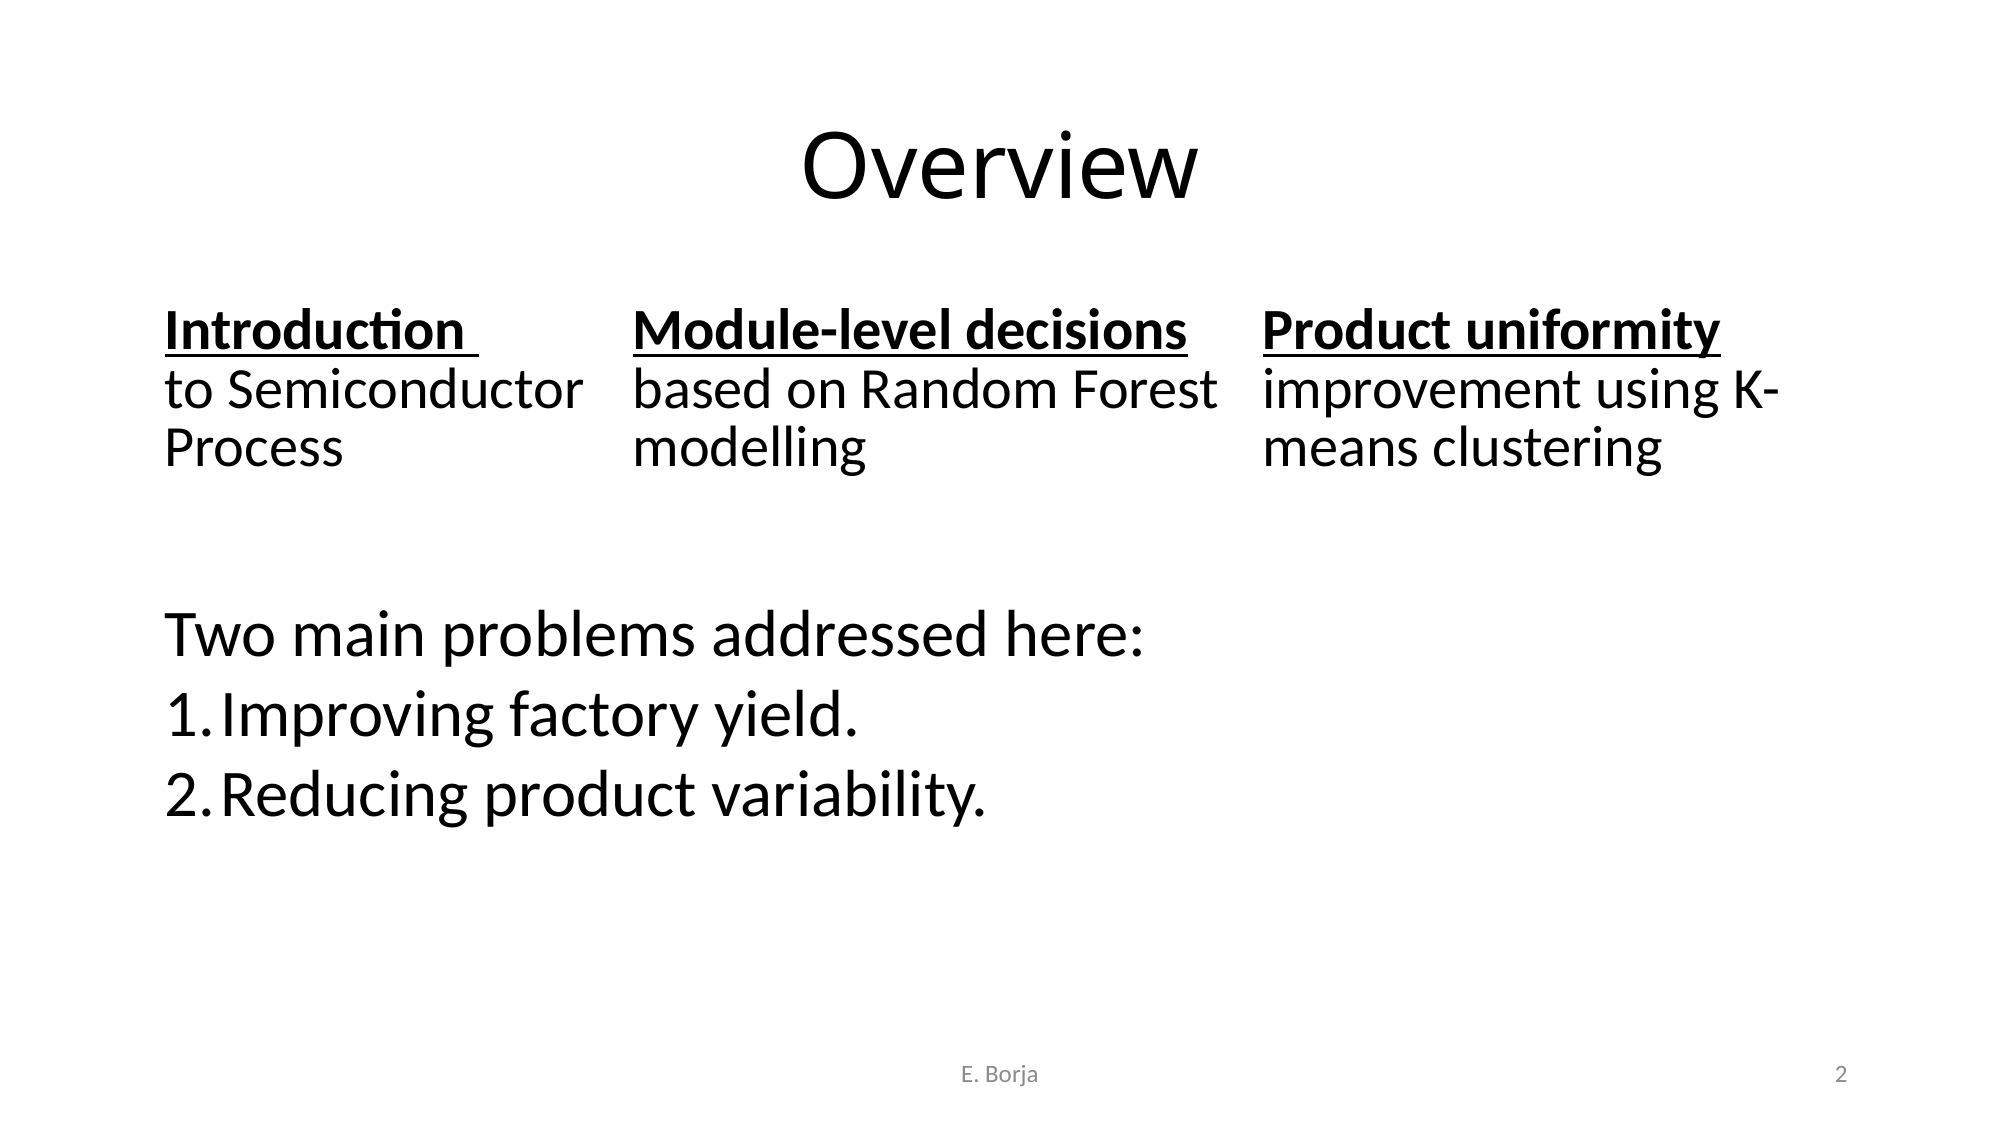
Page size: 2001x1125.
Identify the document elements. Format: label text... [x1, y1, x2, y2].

footer E. Borja [662, 1042, 1338, 1103]
text_box Two main problems addressed here: Improving factory yield. Reducing product variability. [149, 582, 1638, 837]
table_header Product uniformity improvement using K-means clustering [1249, 221, 1874, 566]
table_header Module-level decisions based on Random Forest modelling [619, 221, 1247, 566]
title Overview [137, 59, 1863, 278]
slide_number 2 [1412, 1042, 1863, 1103]
table_header Introduction to Semiconductor Process [151, 221, 617, 566]
